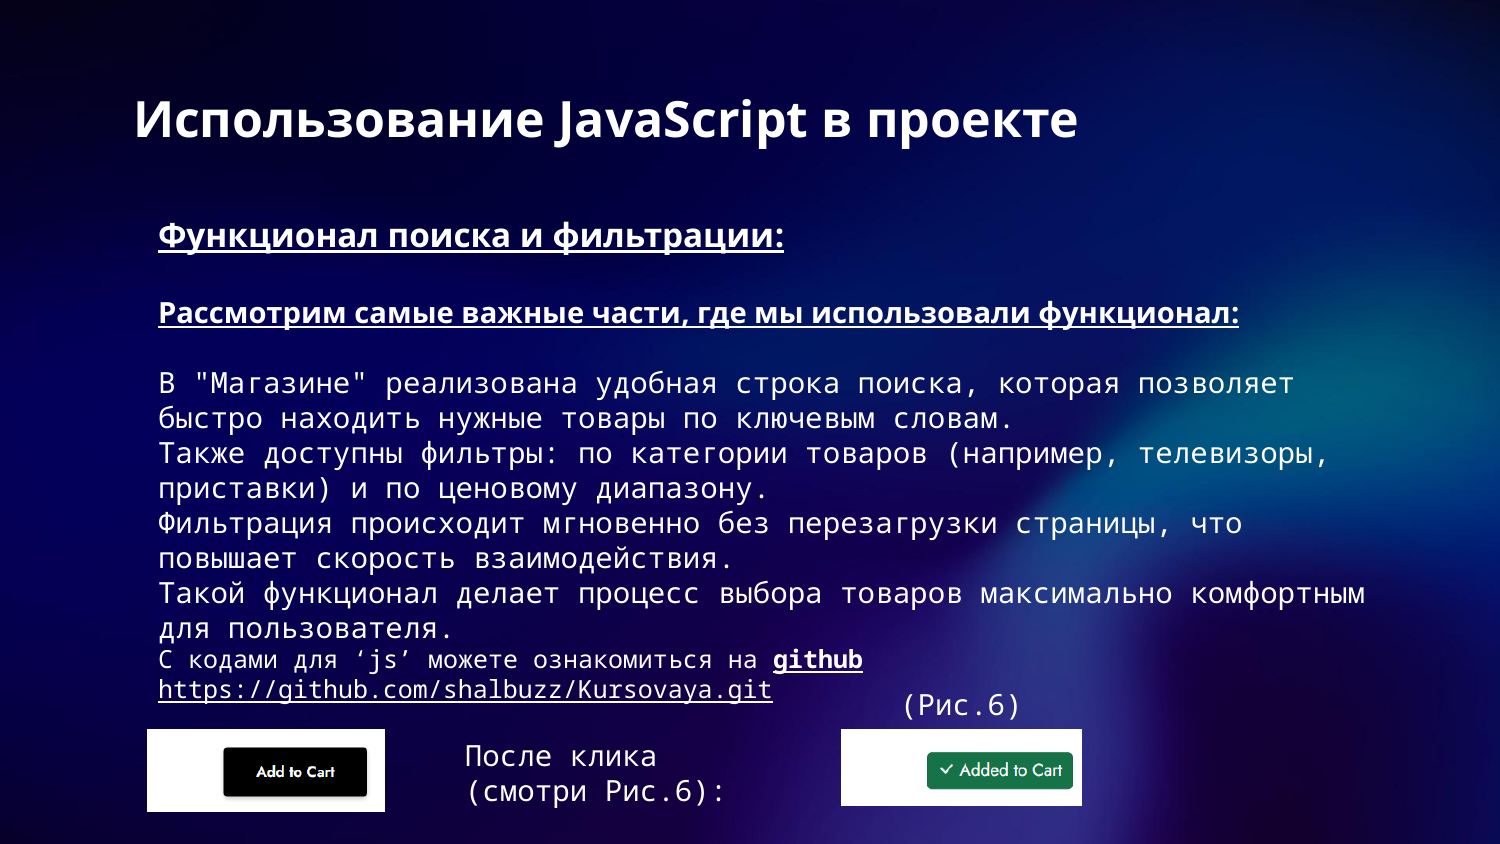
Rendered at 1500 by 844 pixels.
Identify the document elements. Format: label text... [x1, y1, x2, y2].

text_box (Рис.6) [841, 679, 1082, 729]
list Функционал поиска и фильтрации: Рассмотрим самые важные части, где мы использовали функционал: В "Магазине" реализована удобная строка поиска, которая позволяет быстро находить нужные товары по ключевым словам. Также доступны фильтры: по категории товаров (например, телевизоры, приставки) и по ценовому диапазону. Фильтрация происходит мгновенно без перезагрузки страницы, что повышает скорость взаимодействия. Такой функционал делает процесс выбора товаров максимально комфортным для пользователя. С кодами для ‘js’ можете ознакомиться на github https://github.com/shalbuzz/Kursovaya.git [118, 199, 1382, 832]
text_box После клика (смотри Рис.6): [449, 729, 750, 815]
title Использование JavaScript в проекте [118, 72, 1382, 167]
picture [0, 0, 1500, 844]
